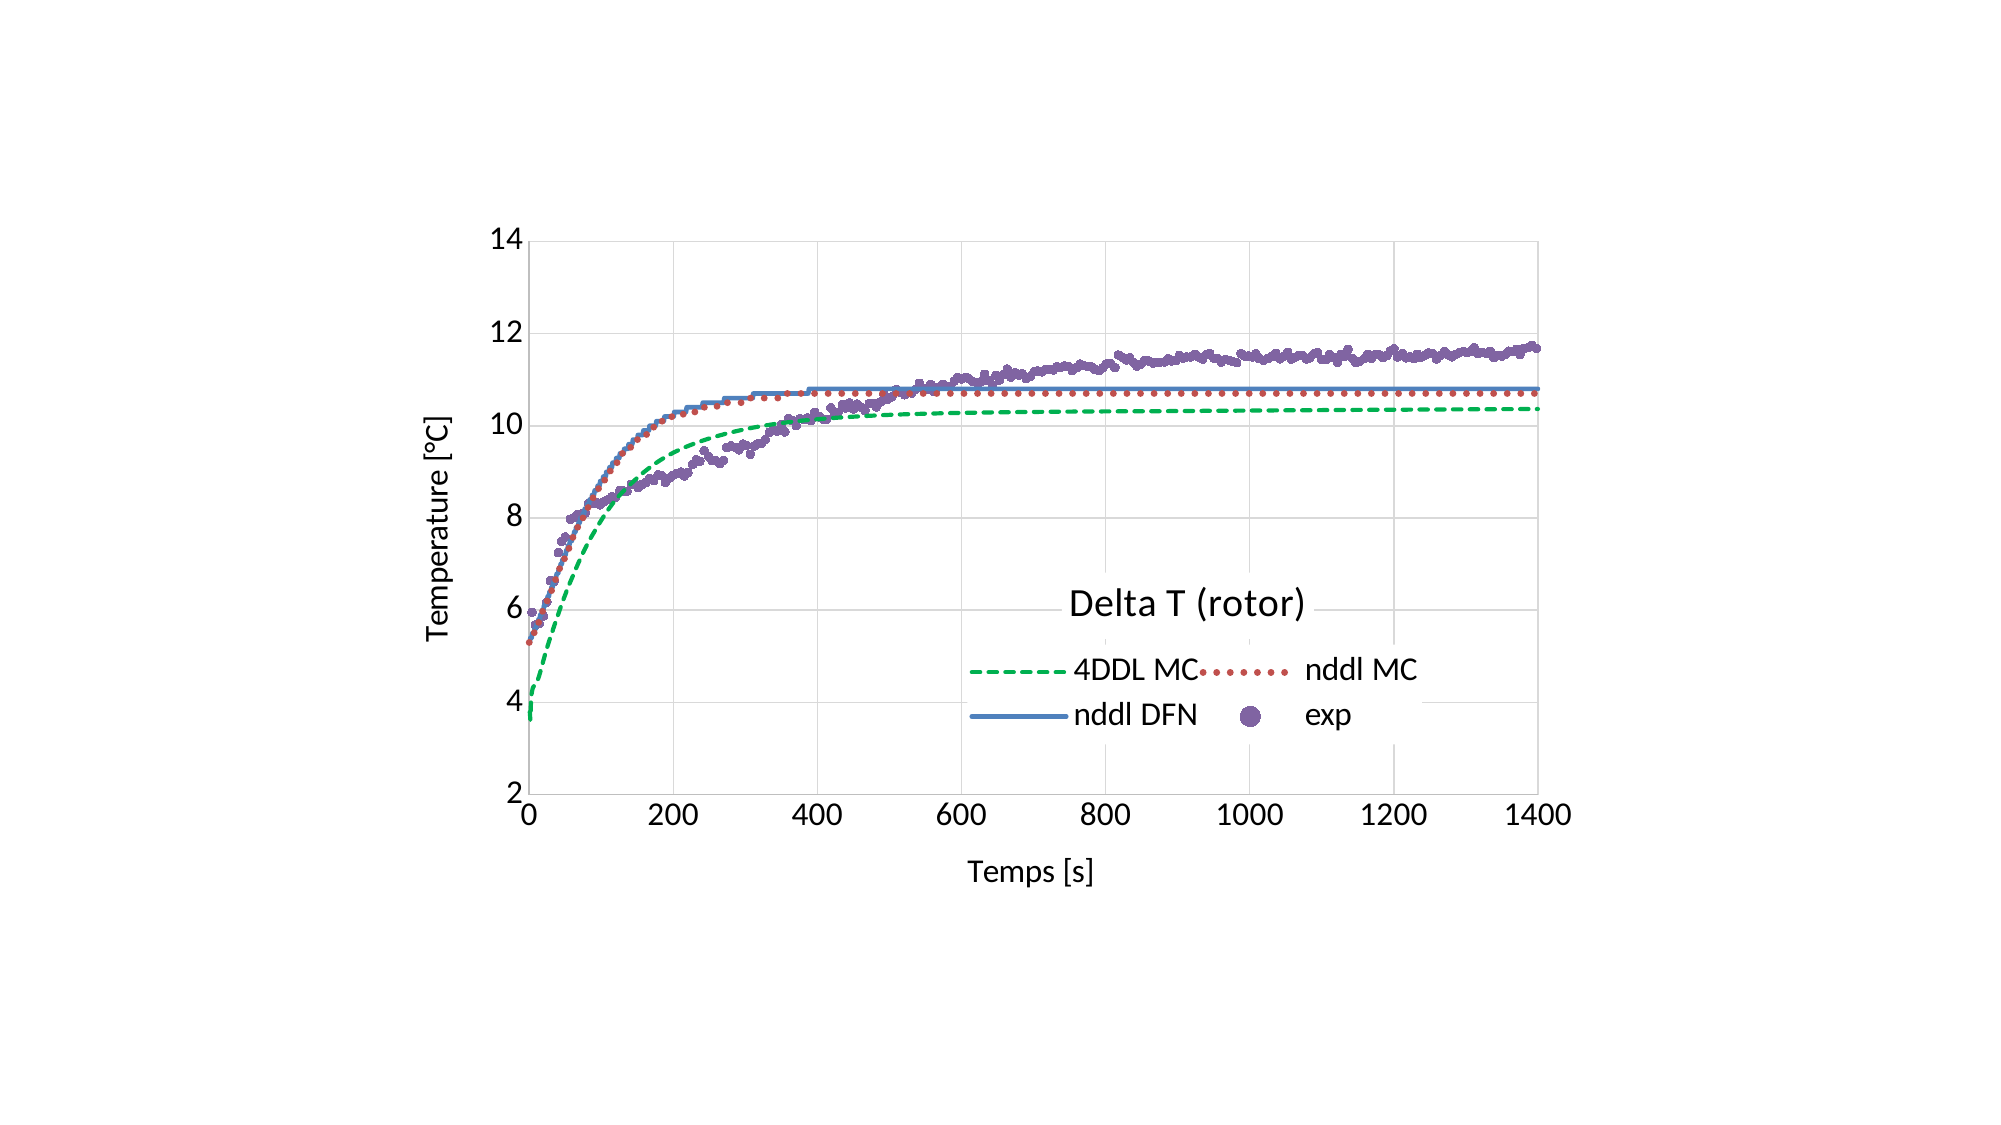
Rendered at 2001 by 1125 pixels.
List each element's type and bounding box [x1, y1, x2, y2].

chart [409, 208, 1591, 917]
